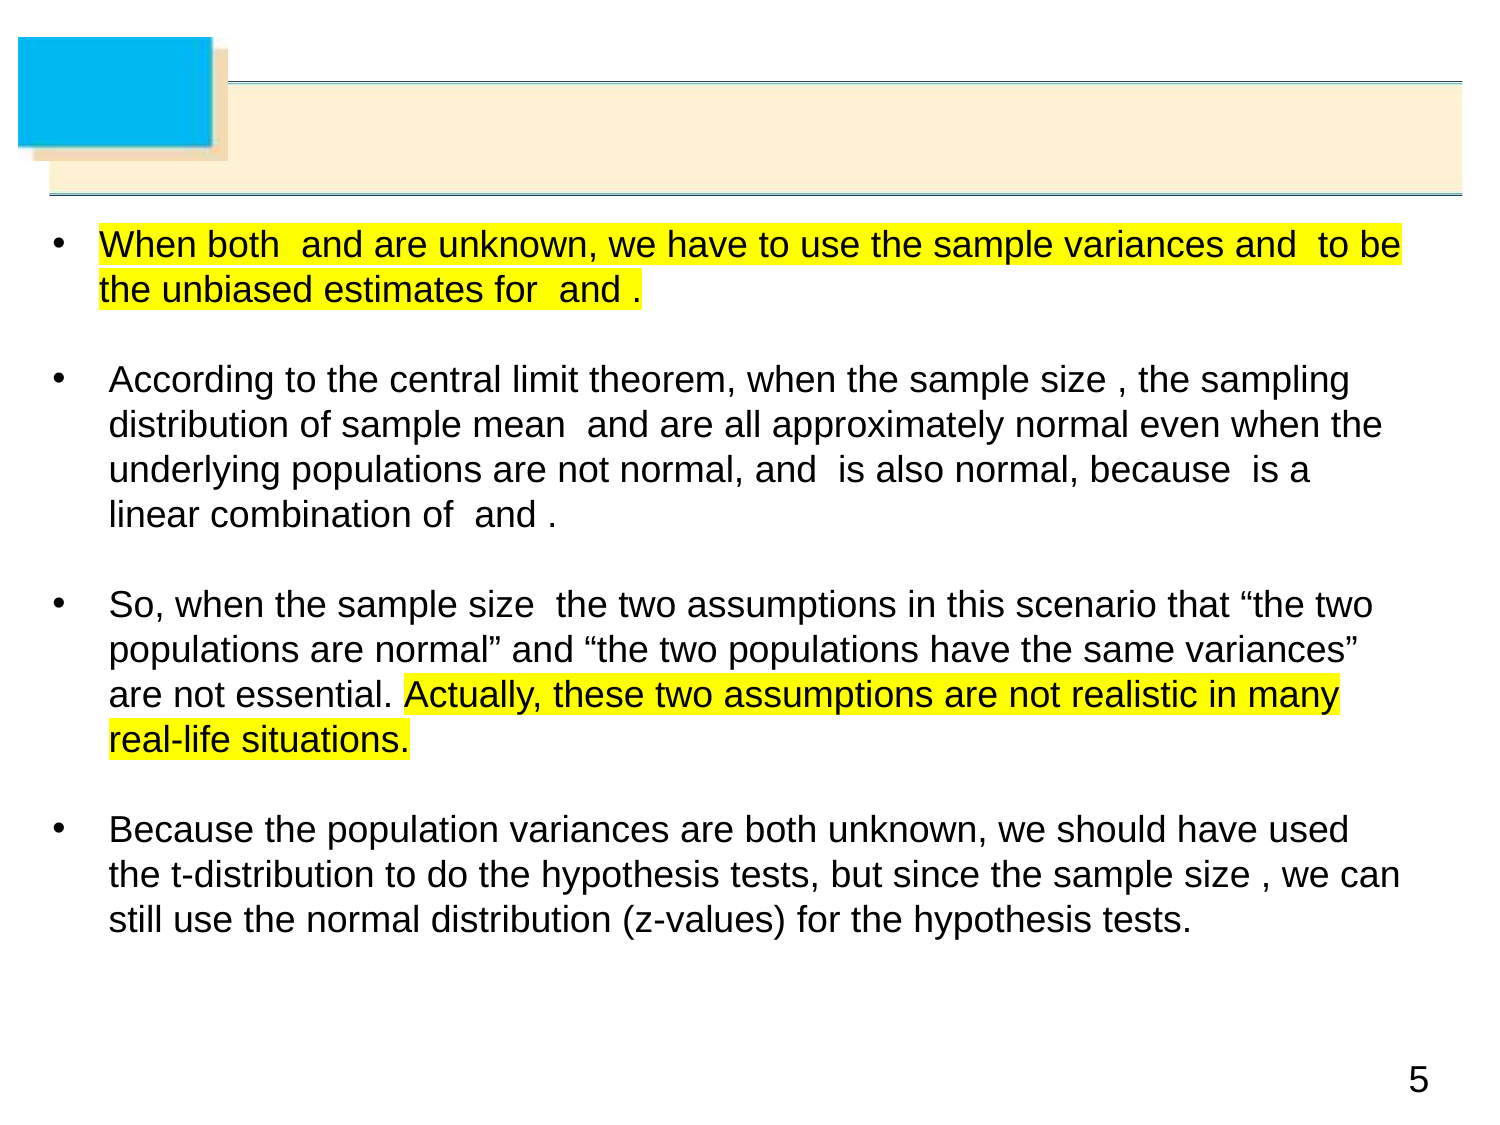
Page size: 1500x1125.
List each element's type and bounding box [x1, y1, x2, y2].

picture [18, 37, 1463, 196]
